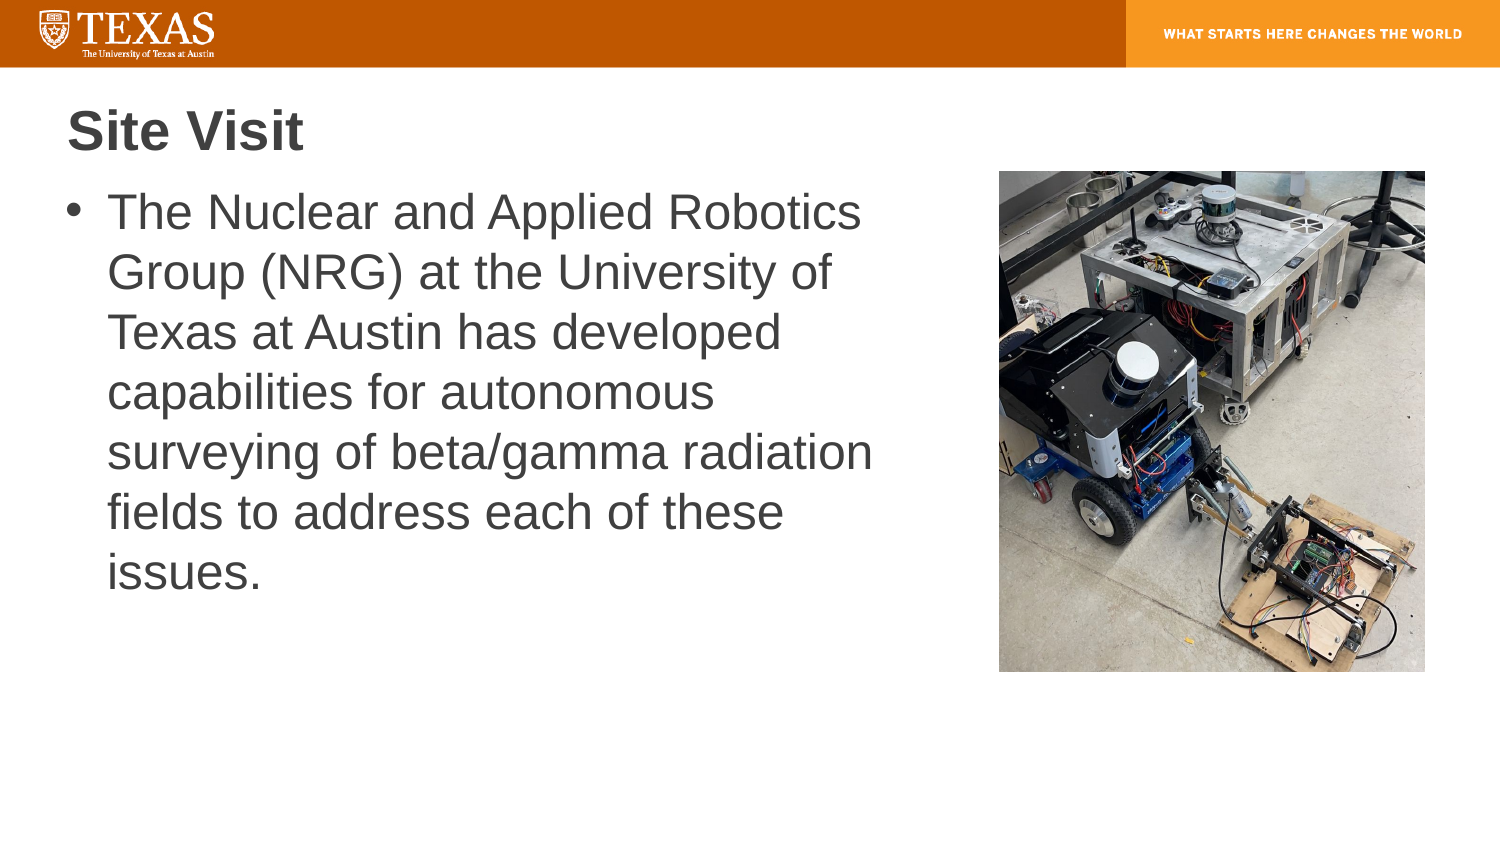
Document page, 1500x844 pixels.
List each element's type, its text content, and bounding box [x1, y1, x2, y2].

title Site Visit [52, 46, 1403, 210]
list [999, 171, 1426, 673]
picture [0, 0, 1500, 844]
list The Nuclear and Applied Robotics Group (NRG) at the University of Texas at Austin has developed capabilities for autonomous surveying of beta/gamma radiation fields to address each of these issues. [50, 171, 913, 760]
